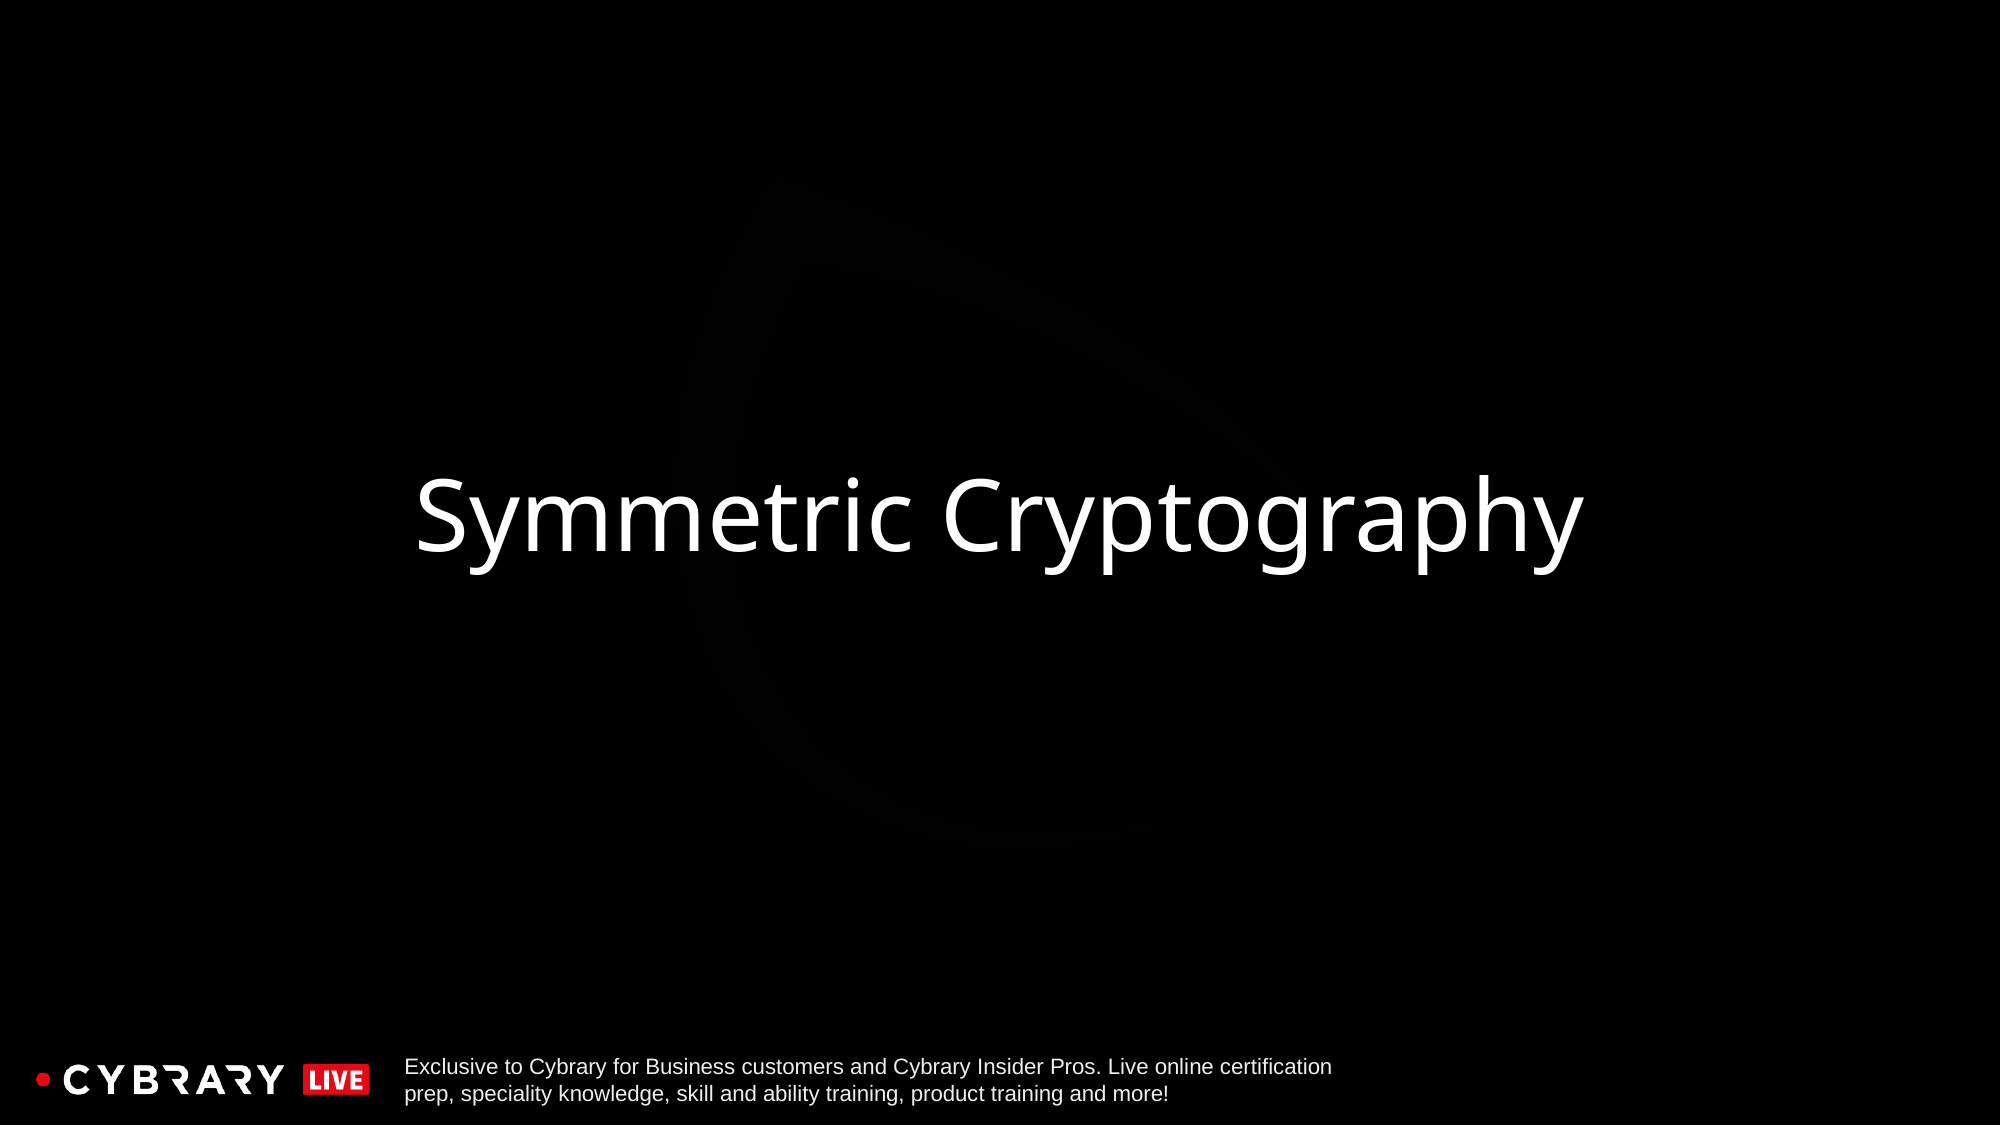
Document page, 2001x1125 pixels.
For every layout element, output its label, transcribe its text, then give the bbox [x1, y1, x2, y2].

title Symmetric Cryptography [303, 63, 1697, 959]
picture [36, 1064, 369, 1095]
